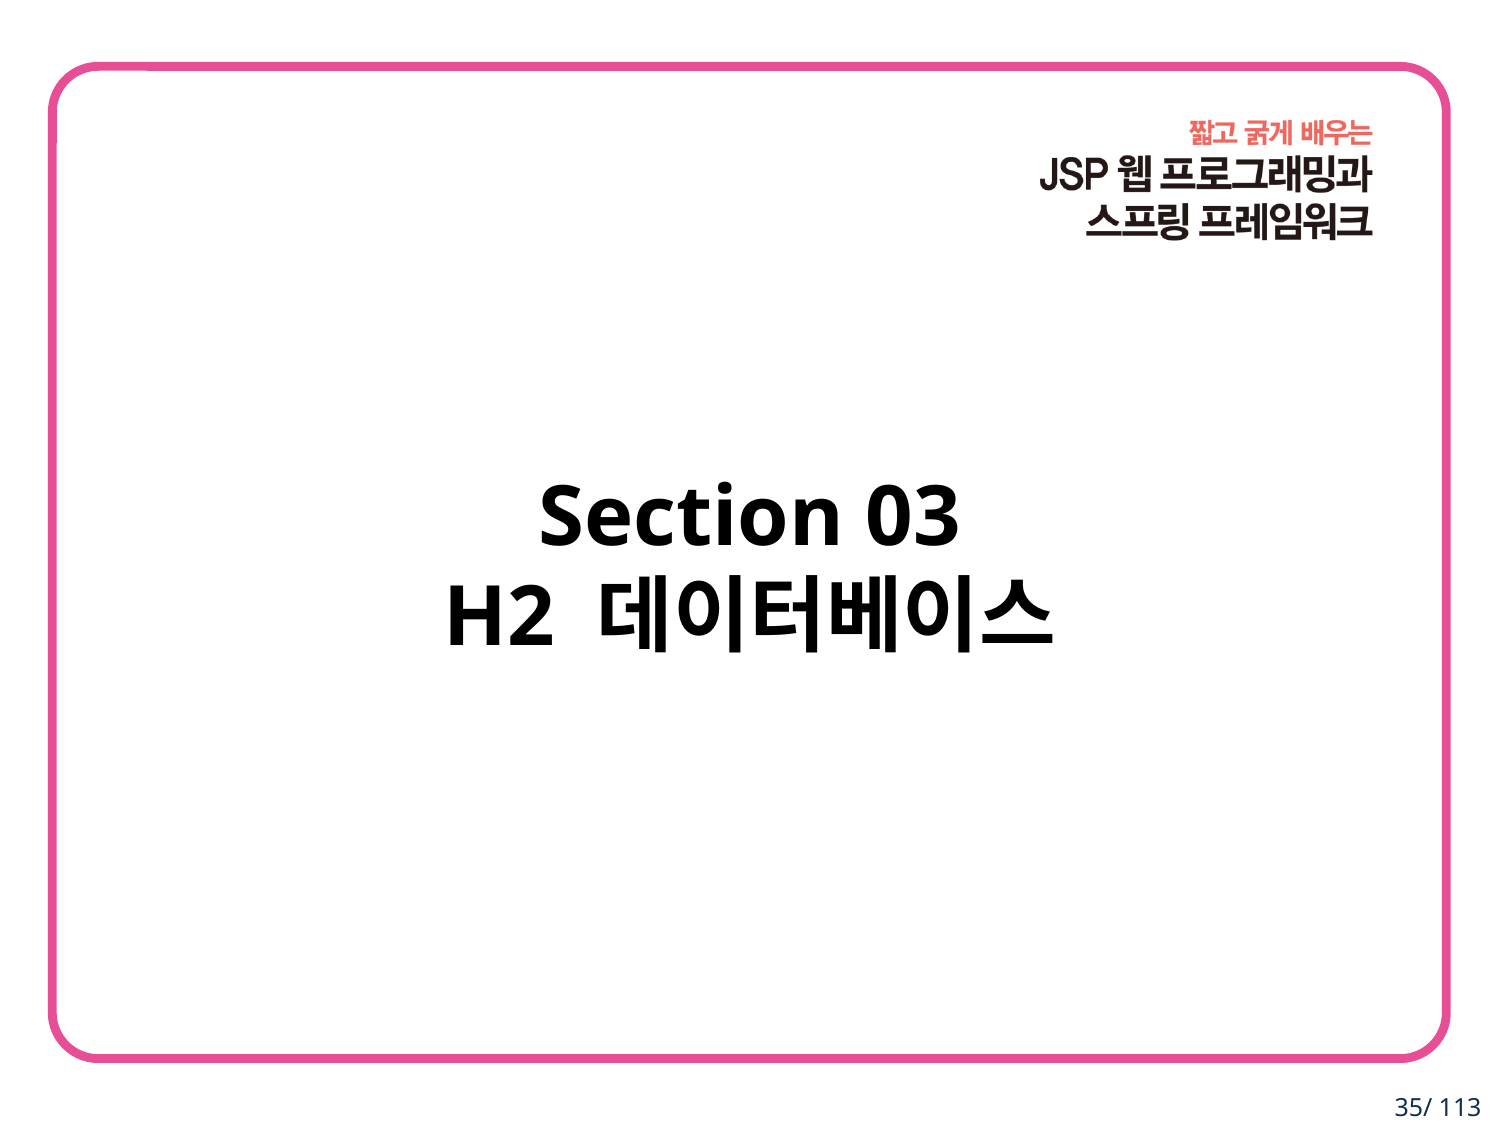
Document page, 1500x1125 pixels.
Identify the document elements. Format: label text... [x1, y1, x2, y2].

picture [1021, 101, 1382, 249]
text_box Section 03 H2 데이터베이스 [27, 403, 1472, 722]
